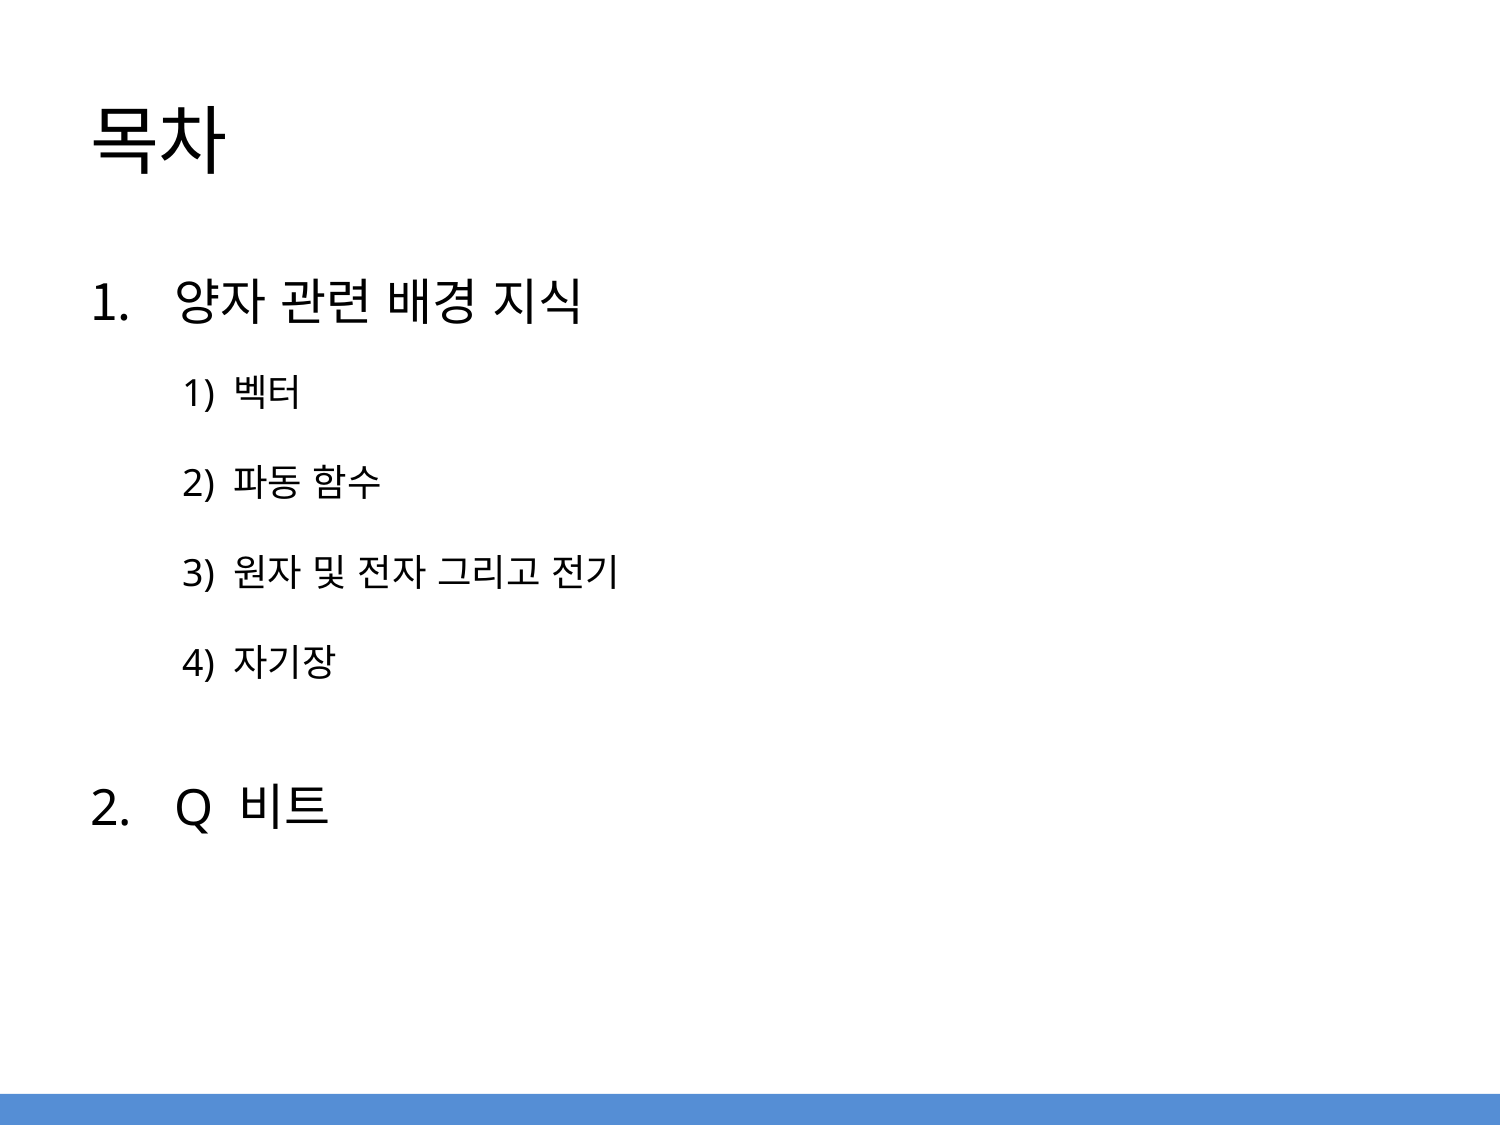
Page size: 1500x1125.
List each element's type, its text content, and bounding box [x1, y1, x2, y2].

text_box [0, 1092, 1500, 1125]
list 양자 관련 배경 지식 Q 비트 [75, 262, 1425, 1005]
text_box 1) 벡터 2) 파동 함수 3) 원자 및 전자 그리고 전기 4) 자기장 [167, 361, 715, 692]
title 목차 [75, 45, 1425, 233]
